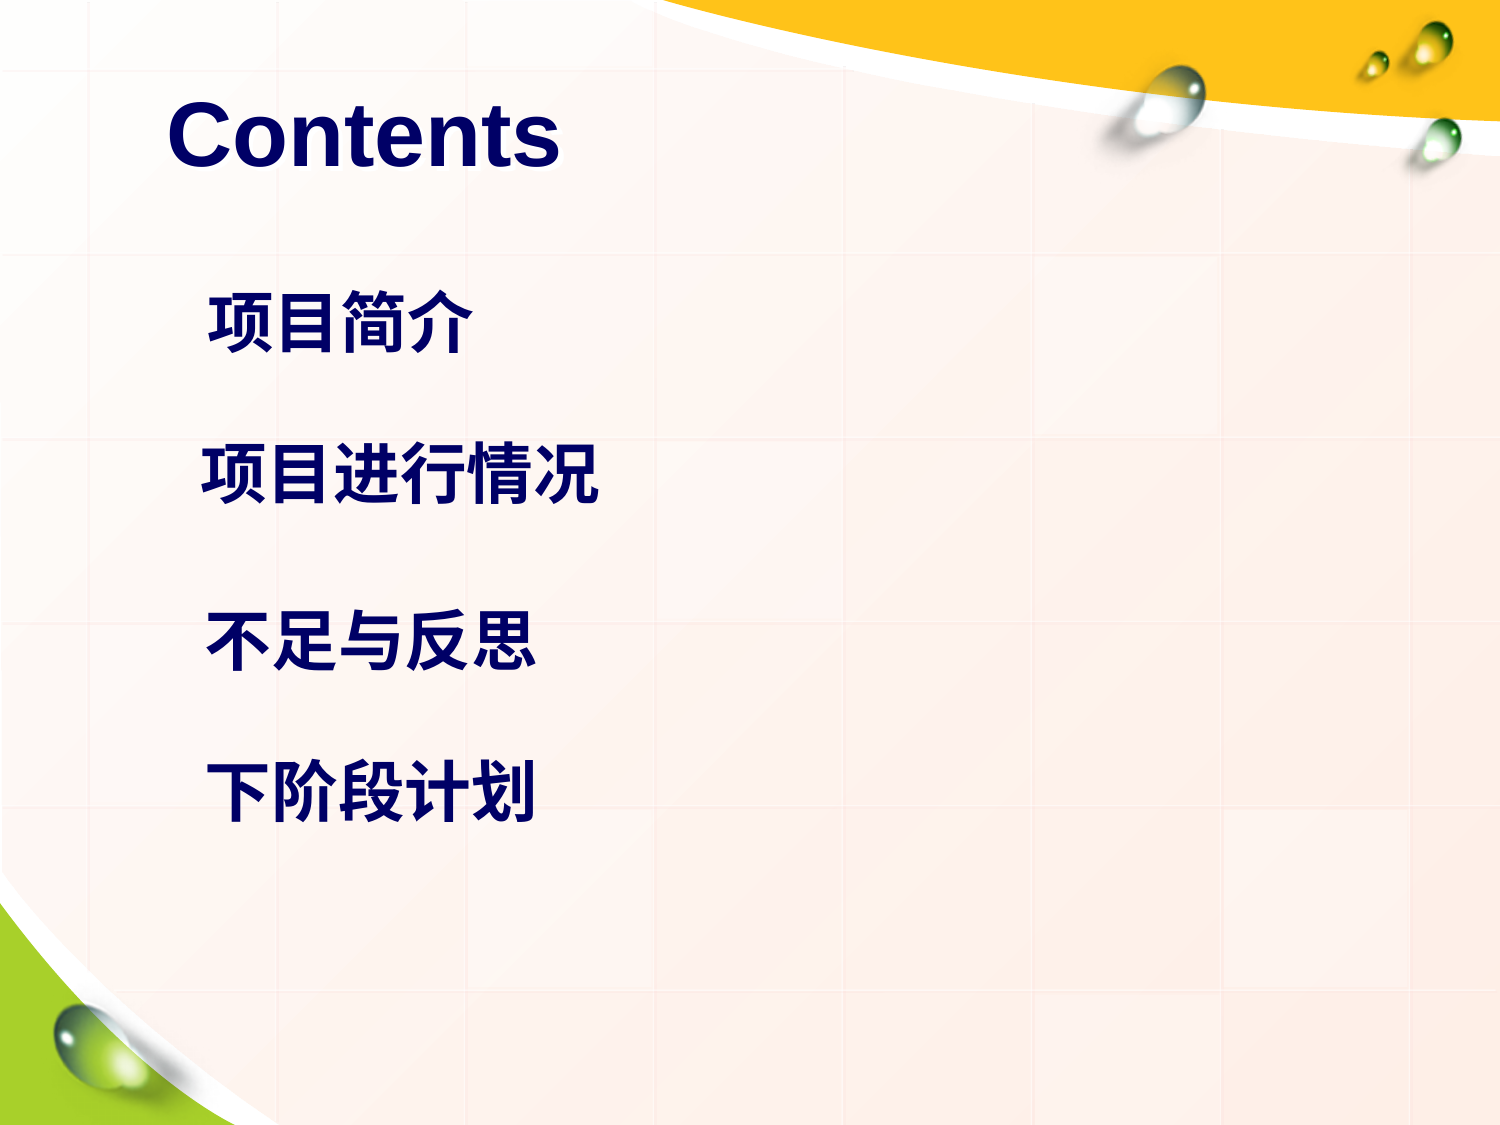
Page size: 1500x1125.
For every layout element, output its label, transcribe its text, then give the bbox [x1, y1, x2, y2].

picture [1055, 0, 1500, 306]
text_box 下阶段计划 [190, 742, 915, 837]
text_box 项目简介 [192, 273, 918, 369]
text_box 项目进行情况 [185, 424, 911, 520]
picture [0, 918, 230, 1125]
text_box 不足与反思 [190, 590, 915, 686]
title Contents [151, 53, 1425, 206]
